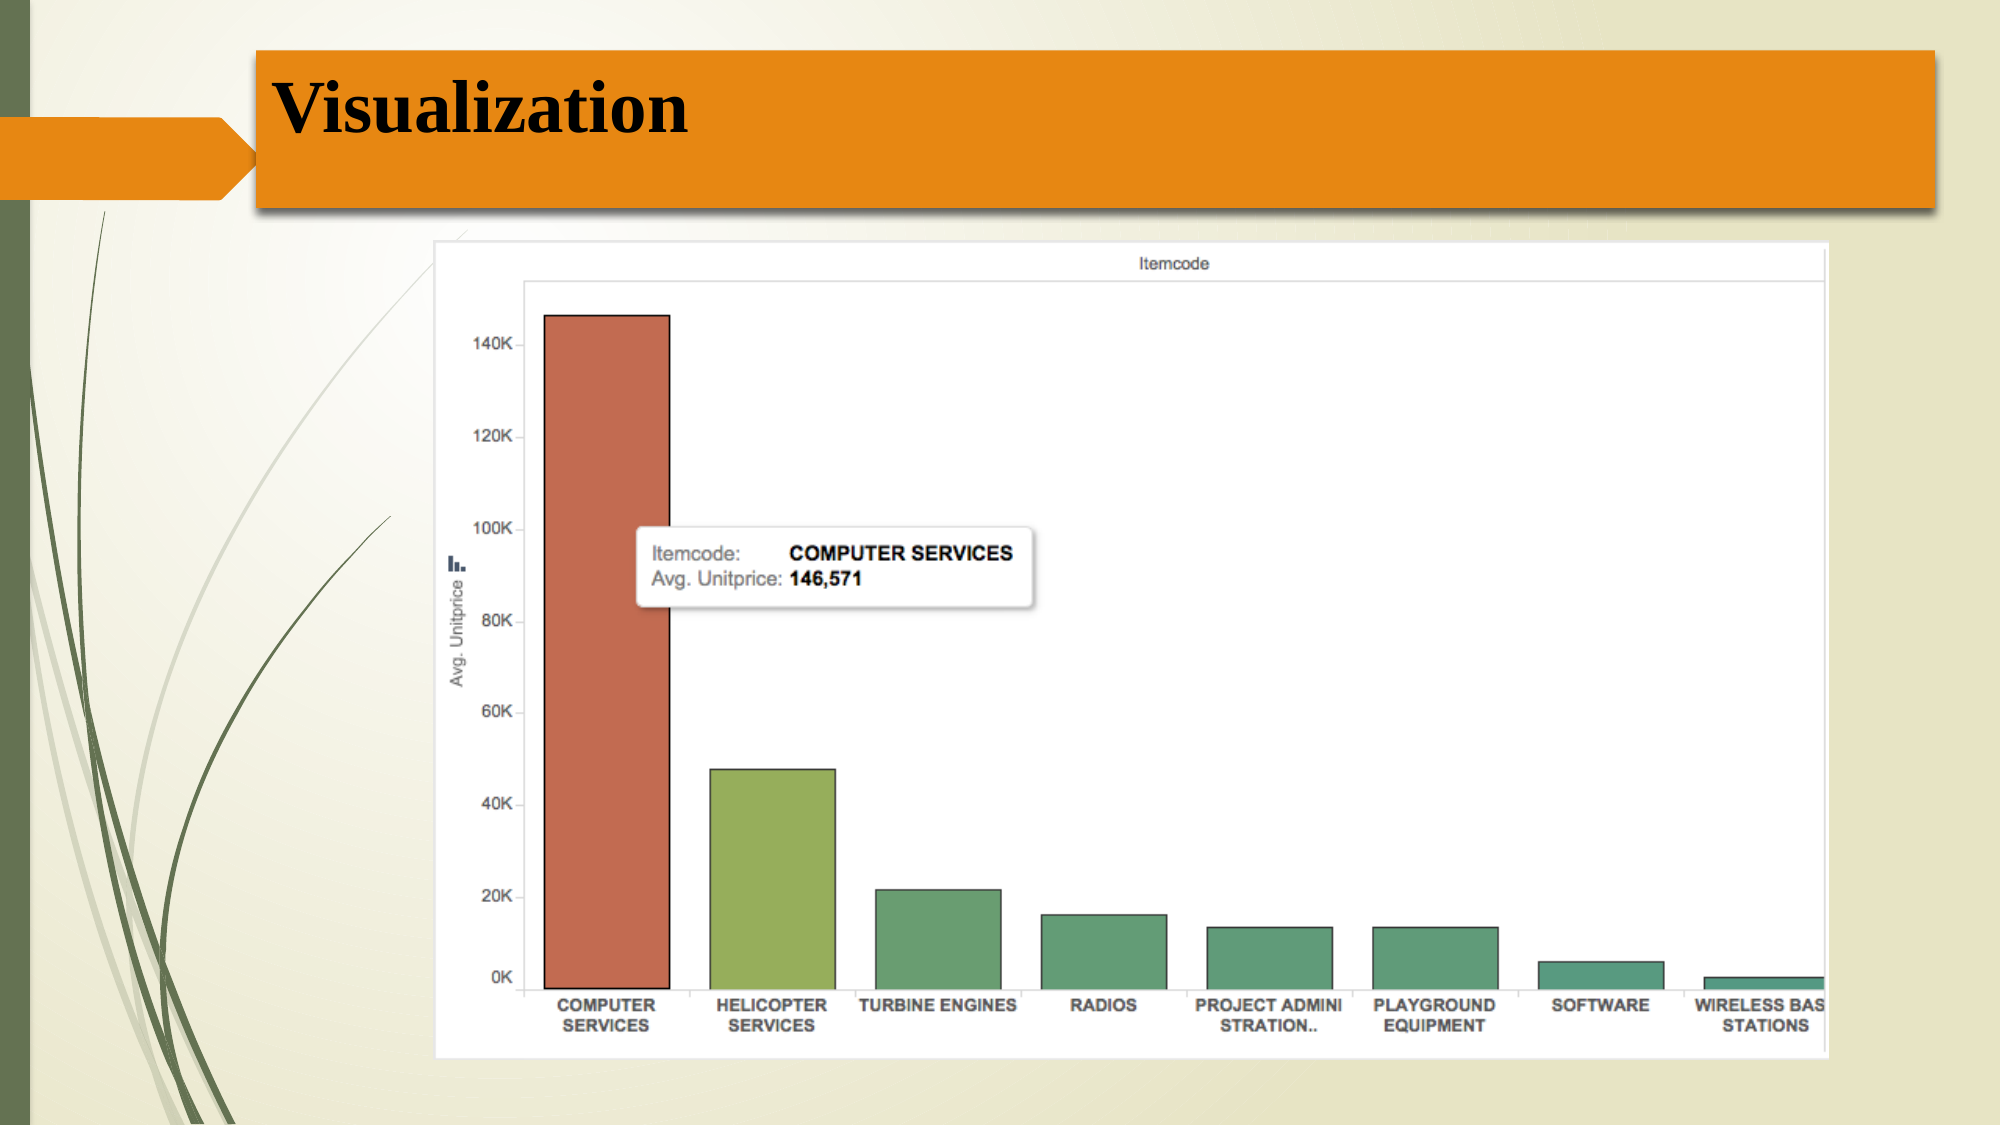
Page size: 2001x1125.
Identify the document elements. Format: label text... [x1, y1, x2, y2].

picture [432, 240, 1829, 1060]
title Visualization [256, 50, 1935, 208]
